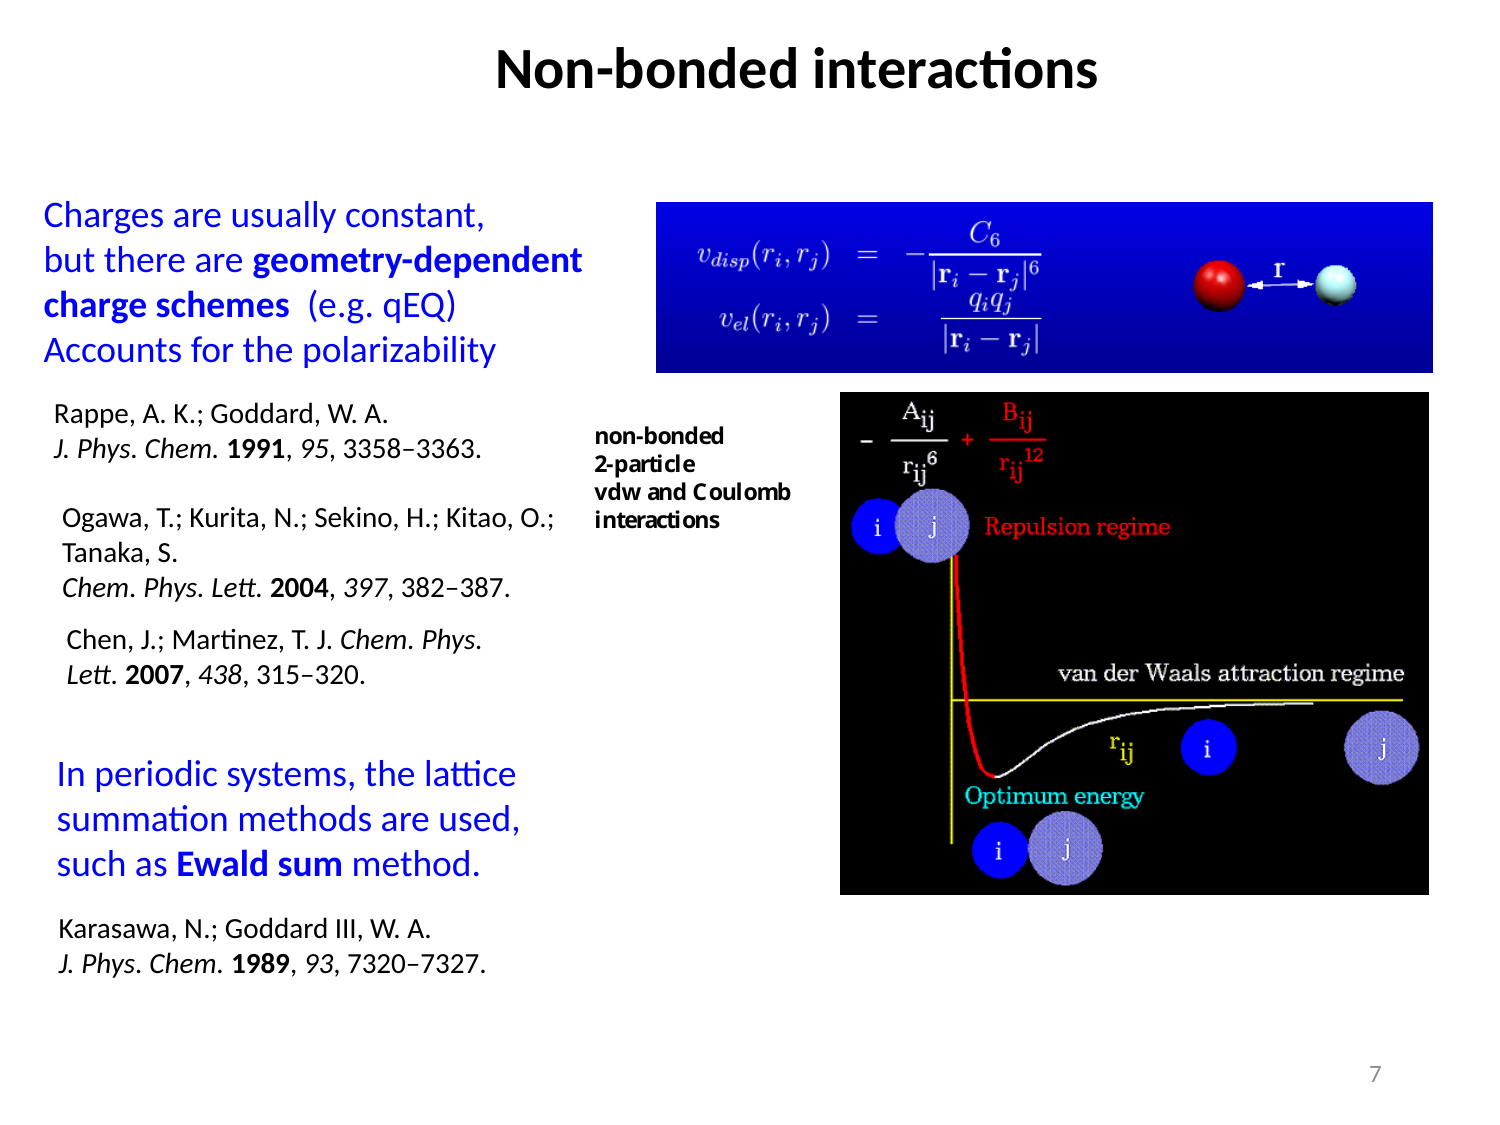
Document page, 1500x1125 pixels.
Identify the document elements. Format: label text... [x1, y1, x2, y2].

slide_number 7 [1059, 1042, 1397, 1103]
text_box Rappe, A. K.; Goddard, W. A. J. Phys. Chem. 1991, 95, 3358–3363. [39, 386, 547, 472]
text_box In periodic systems, the lattice summation methods are used, such as Ewald sum method. [41, 741, 537, 892]
text_box Non-bonded interactions [480, 22, 1114, 108]
picture [557, 201, 1482, 895]
text_box Charges are usually constant, but there are geometry-dependent charge schemes (e.g. qEQ) Accounts for the polarizability [28, 182, 599, 378]
text_box Ogawa, T.; Kurita, N.; Sekino, H.; Kitao, O.; Tanaka, S. Chem. Phys. Lett. 2004, 397, 382–387. [47, 491, 557, 611]
text_box Karasawa, N.; Goddard III, W. A. J. Phys. Chem. 1989, 93, 7320–7327. [43, 902, 599, 988]
text_box Chen, J.; Martinez, T. J. Chem. Phys. Lett. 2007, 438, 315–320. [51, 612, 543, 698]
